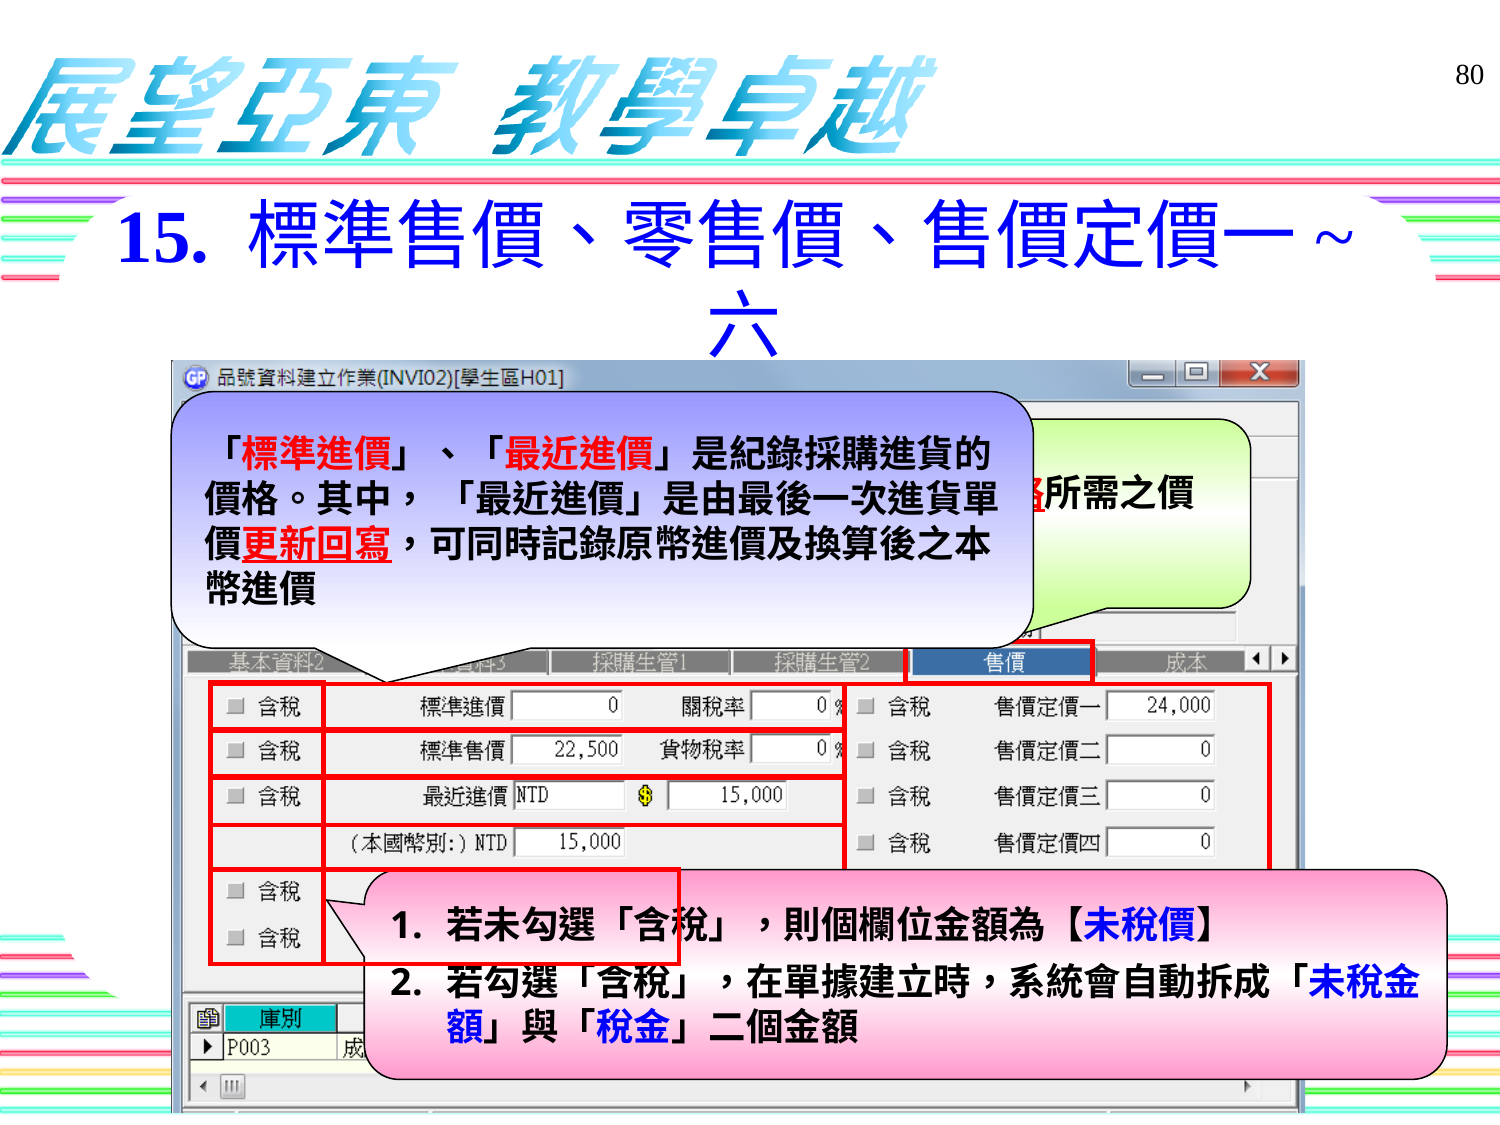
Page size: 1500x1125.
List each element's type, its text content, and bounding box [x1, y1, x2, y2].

picture [0, 0, 1500, 1125]
slide_number 80 [1149, 42, 1500, 103]
text_box 若未勾選「含稅」，則個欄位金額為【未稅價】 若勾選「含稅」，在單據建立時，系統會自動拆成「未稅金額」與「稅金」二個金額 [1310, 869, 1448, 1080]
title 15. 標準售價、零售價、售價定價一~六 [69, 208, 1420, 348]
